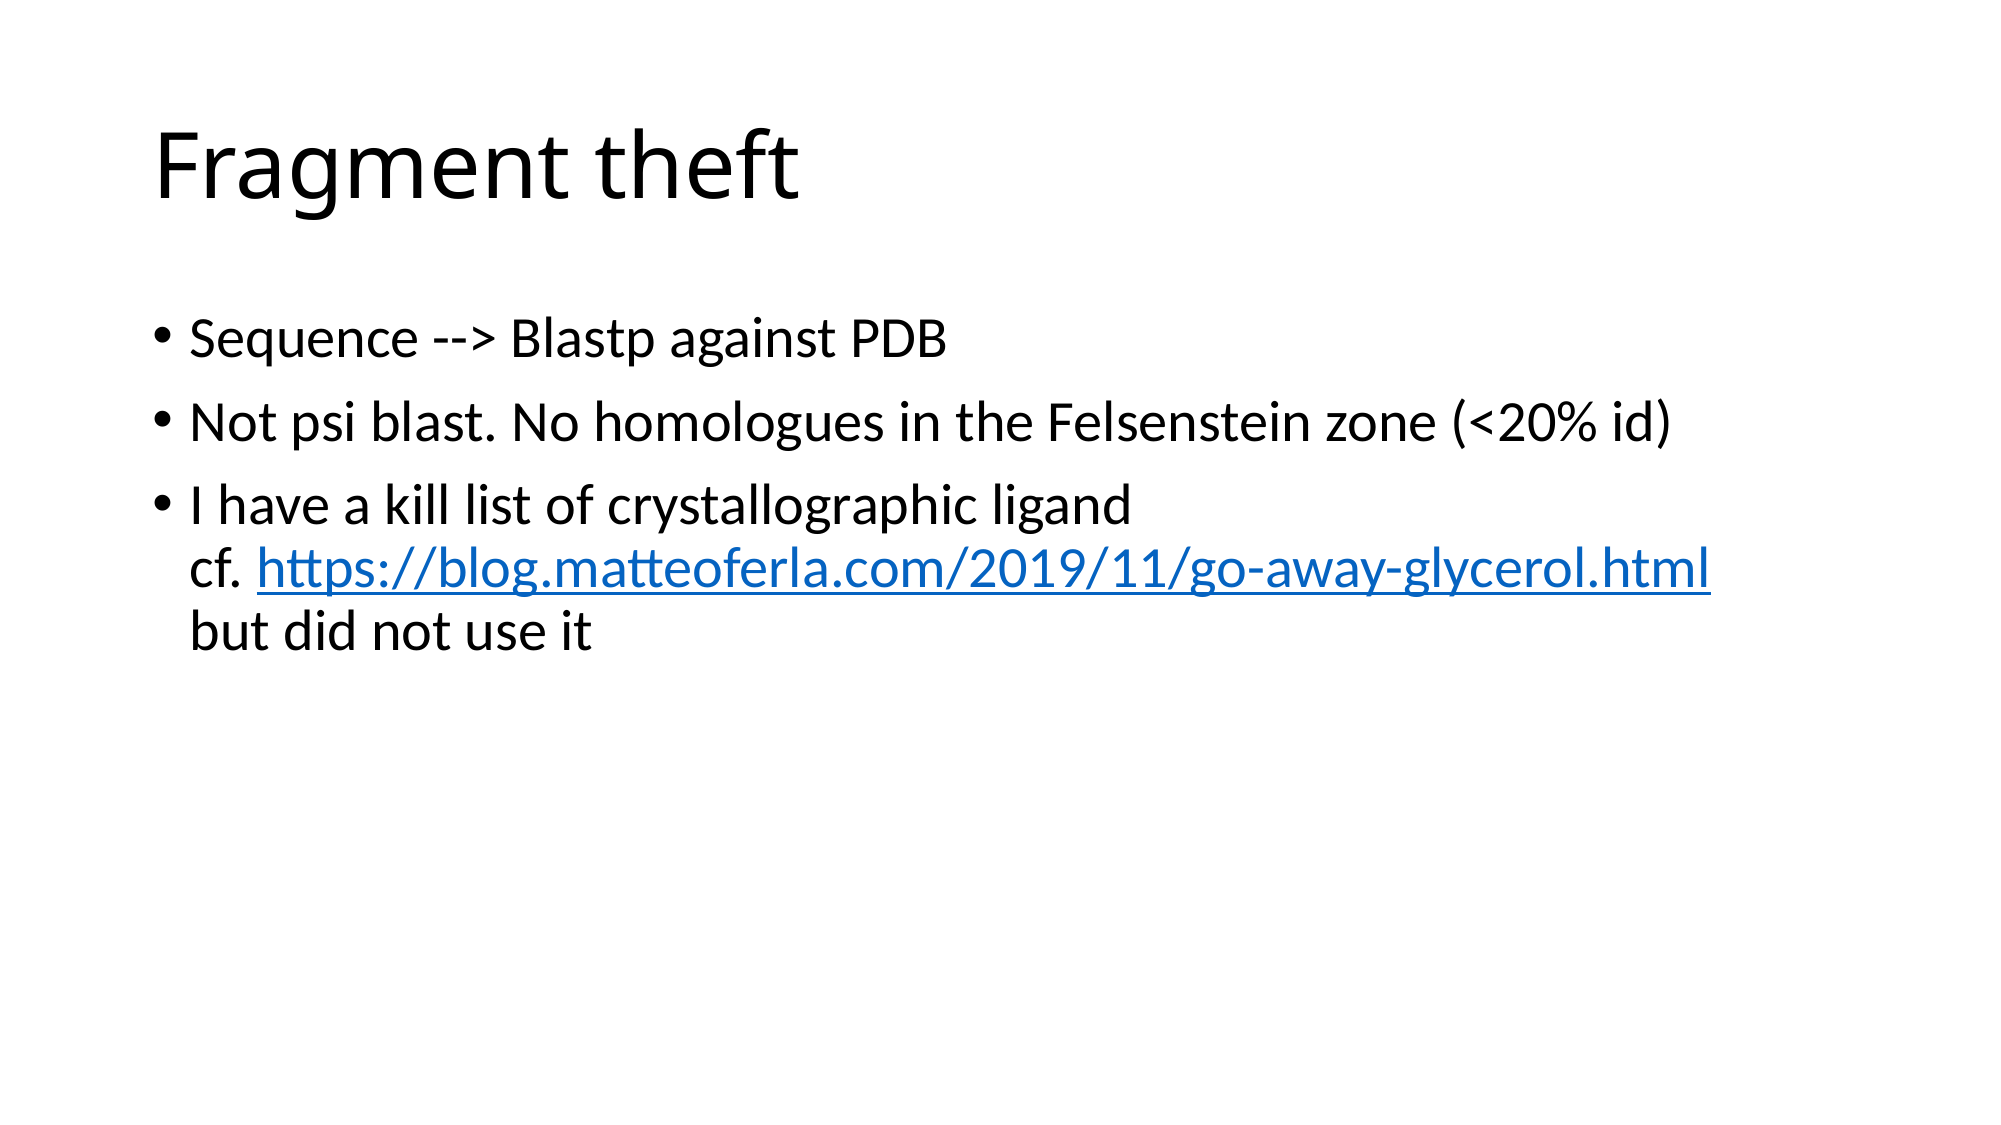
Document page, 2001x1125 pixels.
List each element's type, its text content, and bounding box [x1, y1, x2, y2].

title Fragment theft [137, 59, 1863, 278]
list Sequence --> Blastp against PDB Not psi blast. No homologues in the Felsenstein zone (<20% id) I have a kill list of crystallographic ligand cf. https://blog.matteoferla.com/2019/11/go-away-glycerol.html but did not use it [137, 299, 1863, 1014]
